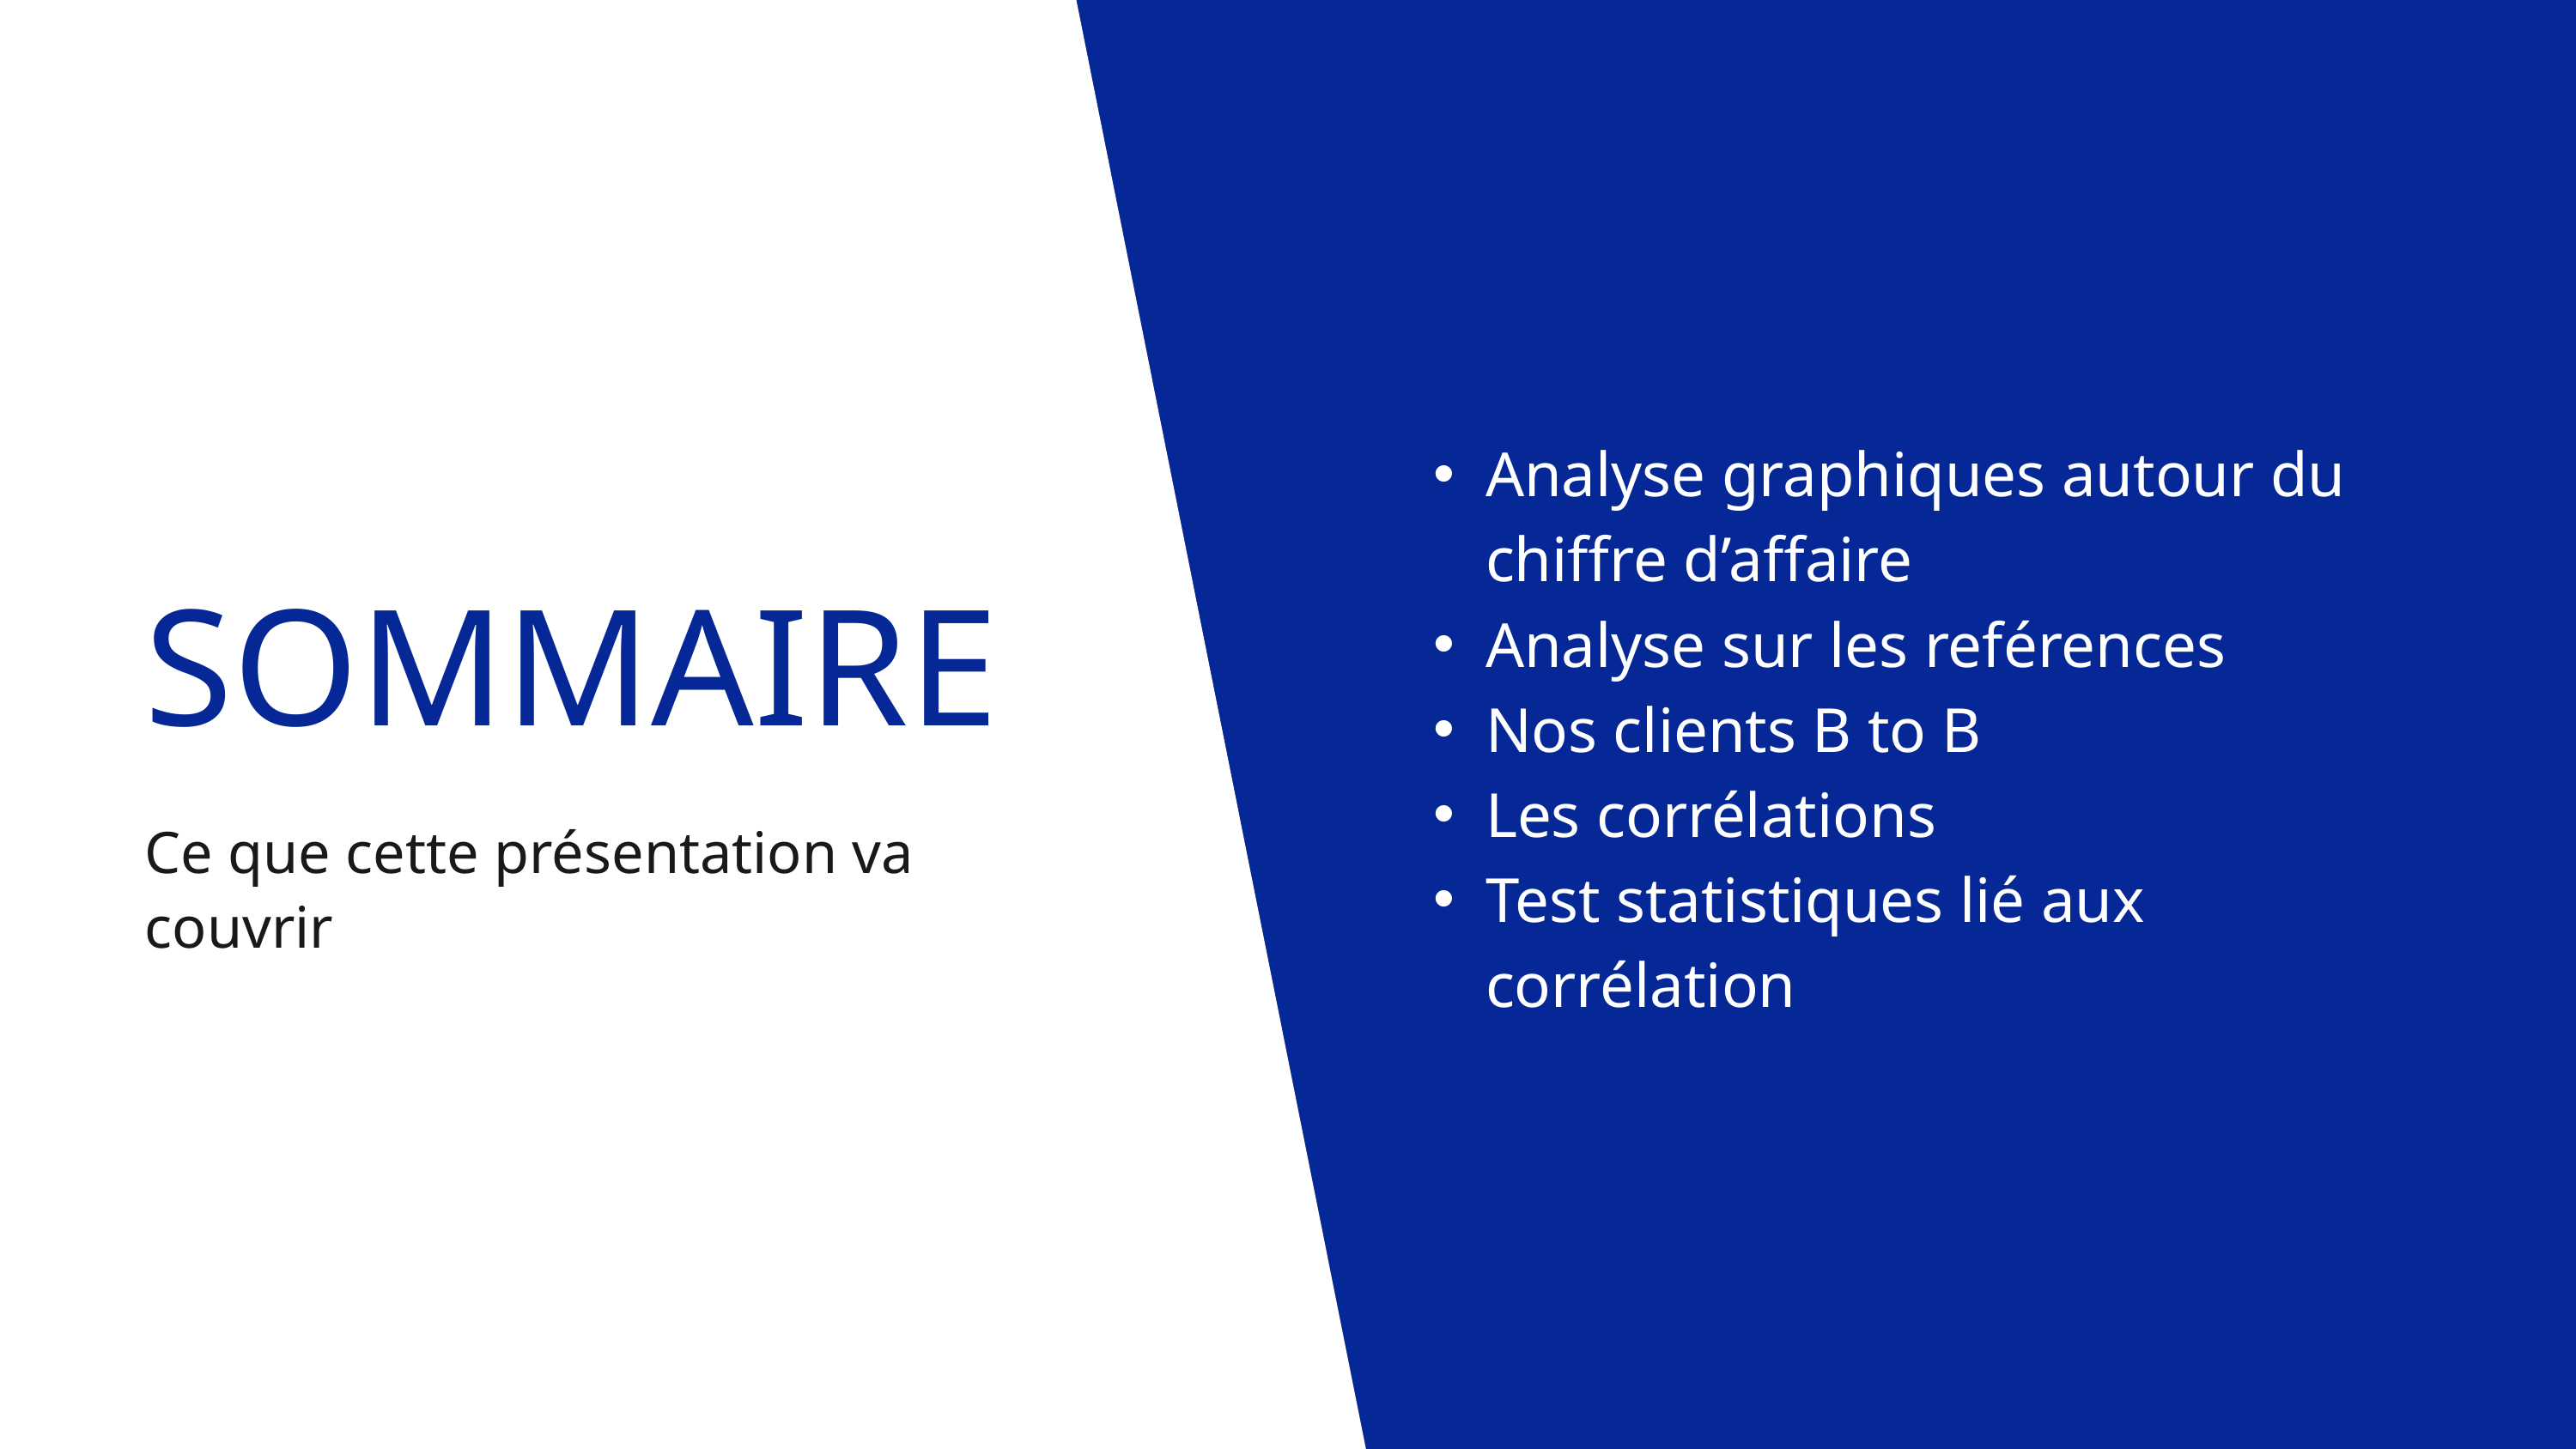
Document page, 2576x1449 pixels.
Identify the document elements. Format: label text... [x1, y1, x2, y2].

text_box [144, 565, 1115, 883]
text_box [0, 0, 1366, 1449]
text_box Analyse graphiques autour du chiffre d’affaire Analyse sur les reférences Nos clients B to B Les corrélations Test statistiques lié aux corrélation [1382, 423, 2432, 1020]
